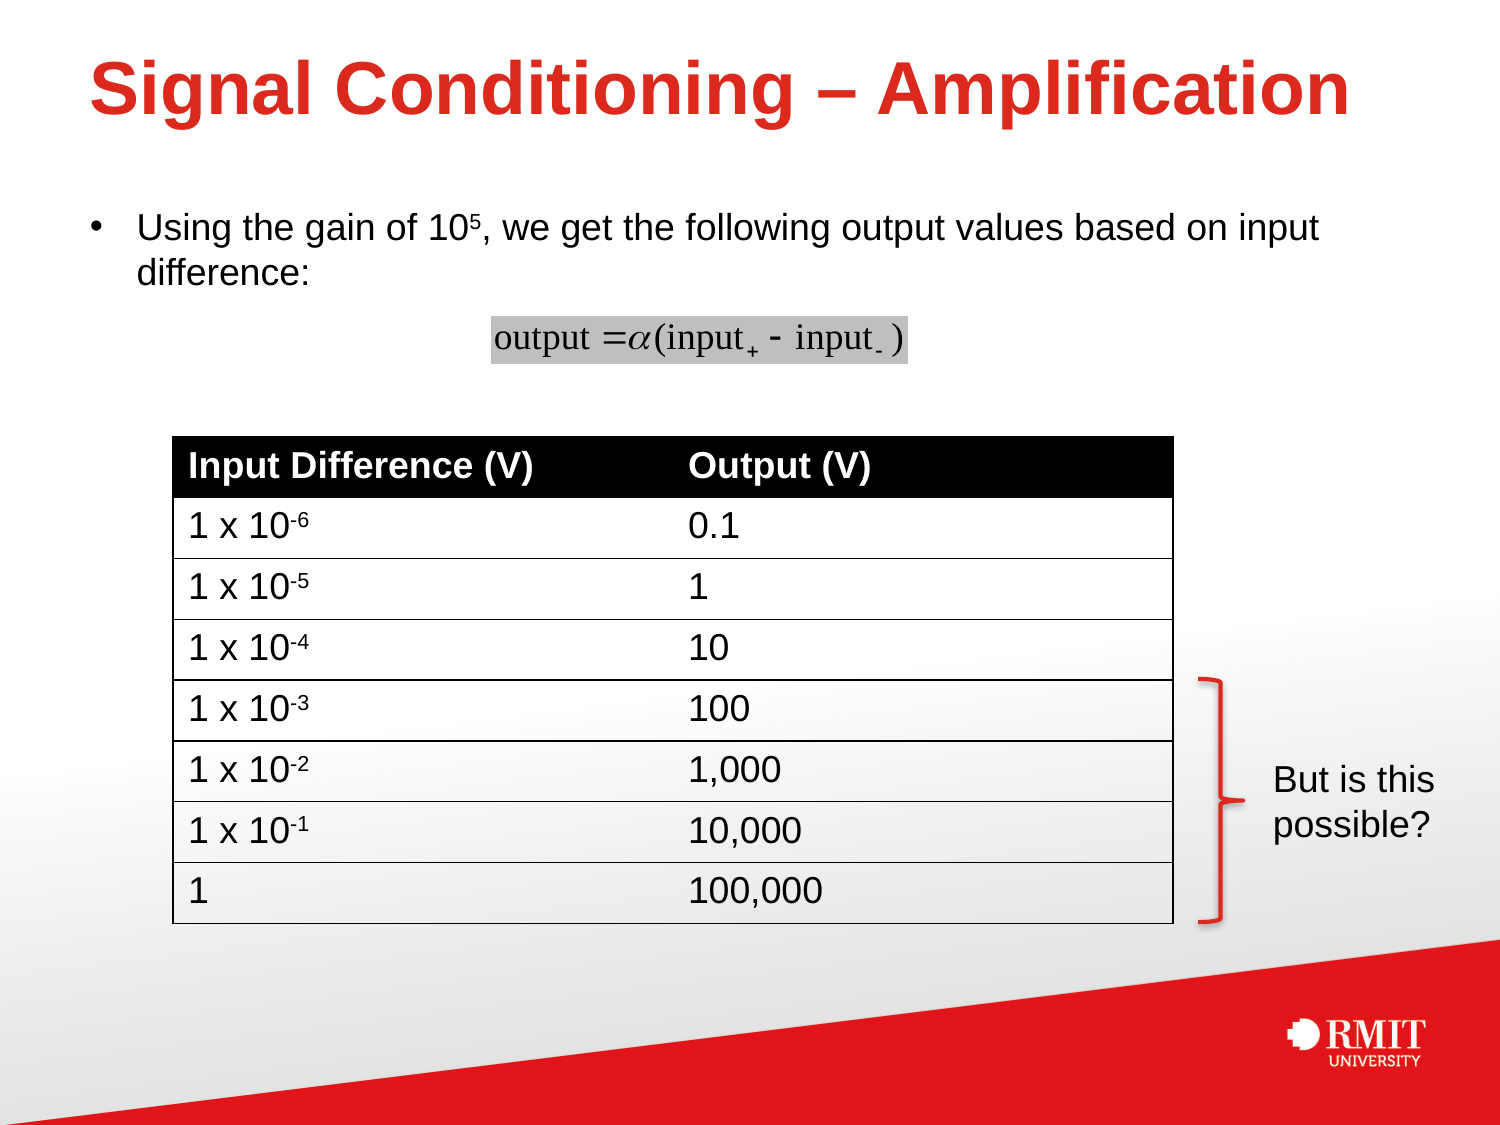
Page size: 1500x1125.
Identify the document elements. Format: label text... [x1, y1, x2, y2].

table_cell 10,000 [673, 802, 1172, 862]
table_cell 1 x 10-6 [174, 498, 673, 558]
table_cell 1 x 10-4 [174, 620, 673, 679]
table_header Input Difference (V) [174, 437, 673, 497]
table_cell 1 x 10-1 [174, 802, 673, 862]
table_cell 100 [673, 681, 1172, 740]
table_cell 1 x 10-3 [174, 681, 673, 740]
list Using the gain of 105, we get the following output values based on input difference: [75, 195, 1425, 924]
title Signal Conditioning – Amplification [75, 72, 1425, 157]
text_box But is this possible? [1258, 747, 1470, 853]
table_cell 1 x 10-5 [174, 559, 673, 619]
table_cell 1 [673, 559, 1172, 619]
table_cell 0.1 [673, 498, 1172, 558]
text_box [1198, 676, 1246, 925]
table_cell 10 [673, 620, 1172, 679]
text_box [490, 315, 908, 365]
table_cell 100,000 [673, 863, 1172, 923]
picture [0, 0, 1500, 1125]
table_cell 1 [174, 863, 673, 923]
table_header Output (V) [673, 437, 1172, 497]
table_cell 1,000 [673, 742, 1172, 801]
table_cell 1 x 10-2 [174, 742, 673, 801]
